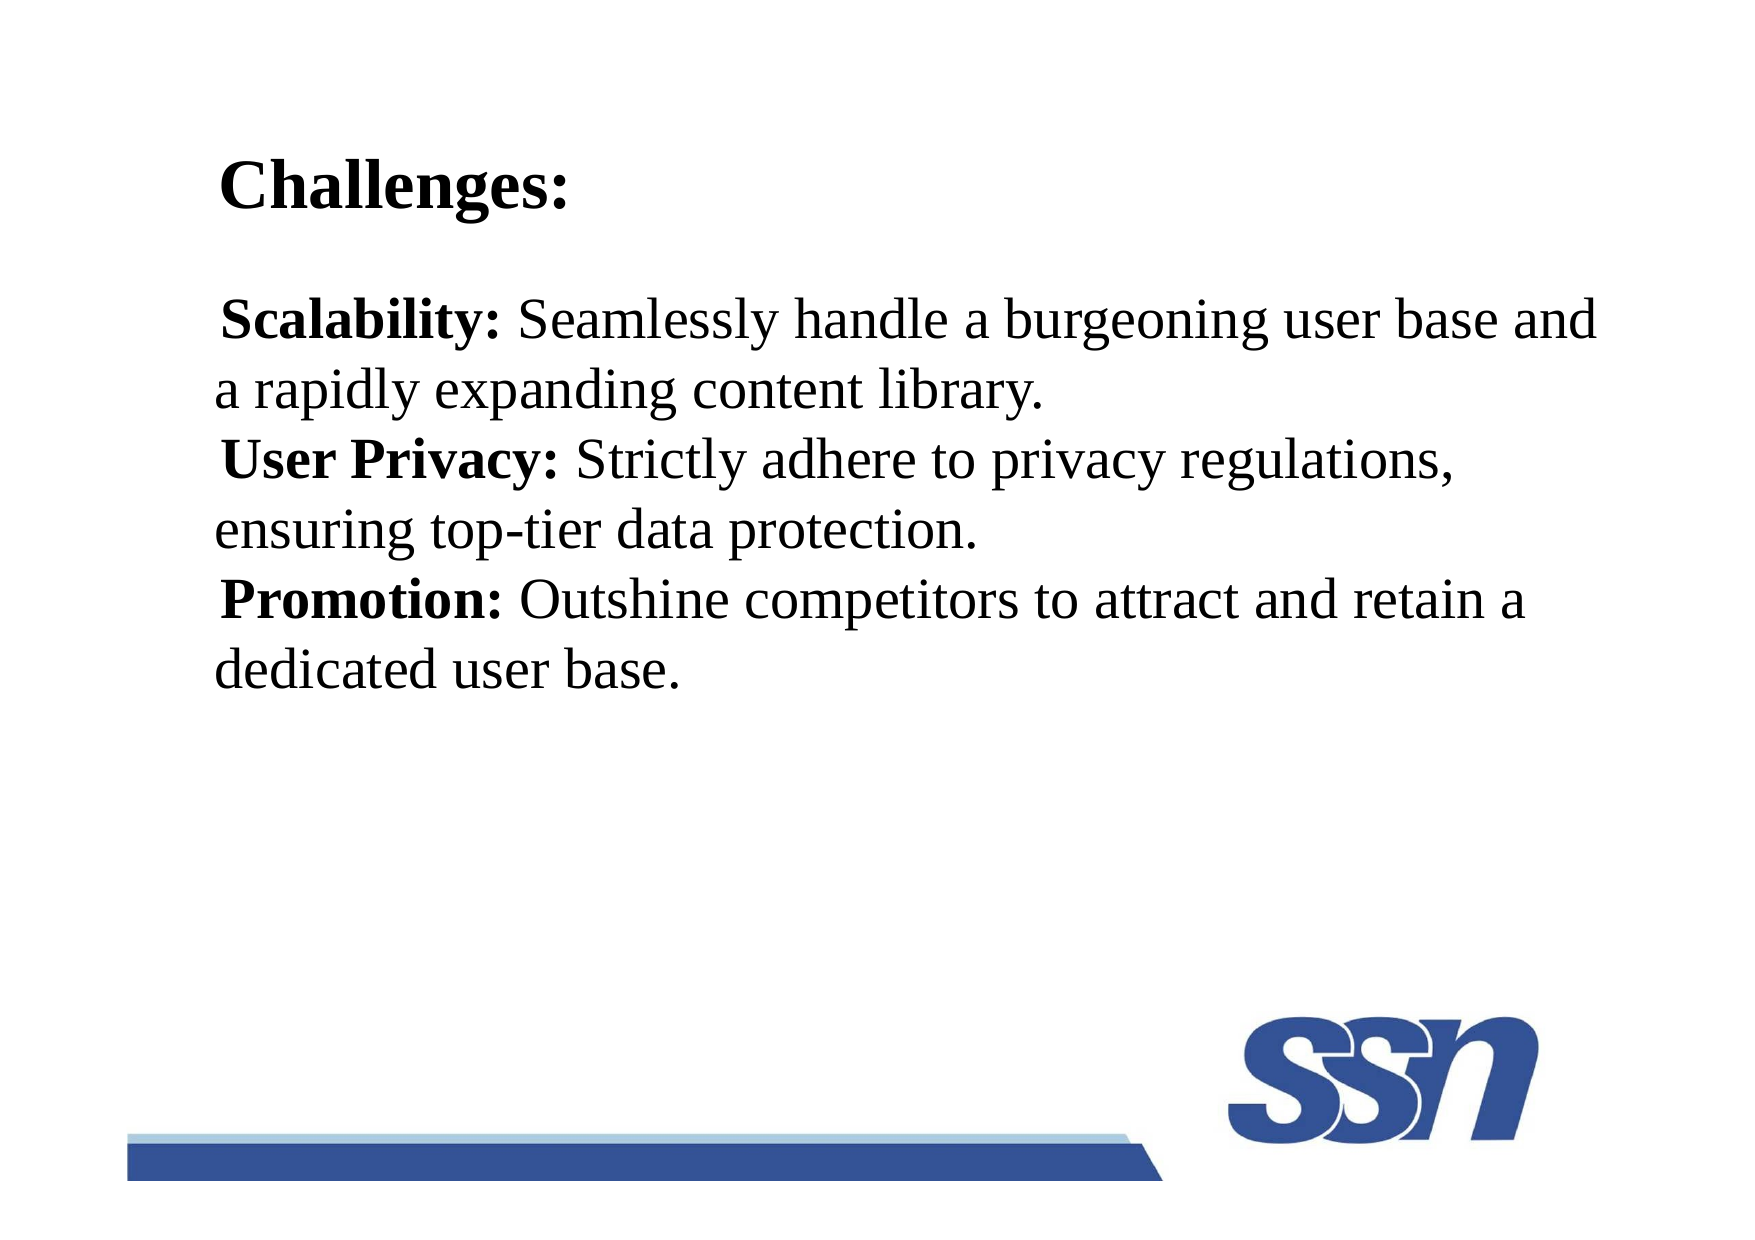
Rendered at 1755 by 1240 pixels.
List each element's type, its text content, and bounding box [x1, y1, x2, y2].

picture [126, 1011, 1546, 1181]
title Challenges: [218, 137, 670, 210]
list Scalability: Seamlessly handle a burgeoning user base and a rapidly expanding content library. User Privacy: Strictly adhere to privacy regulations, ensuring top-tier data protection. Promotion: Outshine competitors to attract and retain a dedicated user base. [139, 210, 1615, 683]
